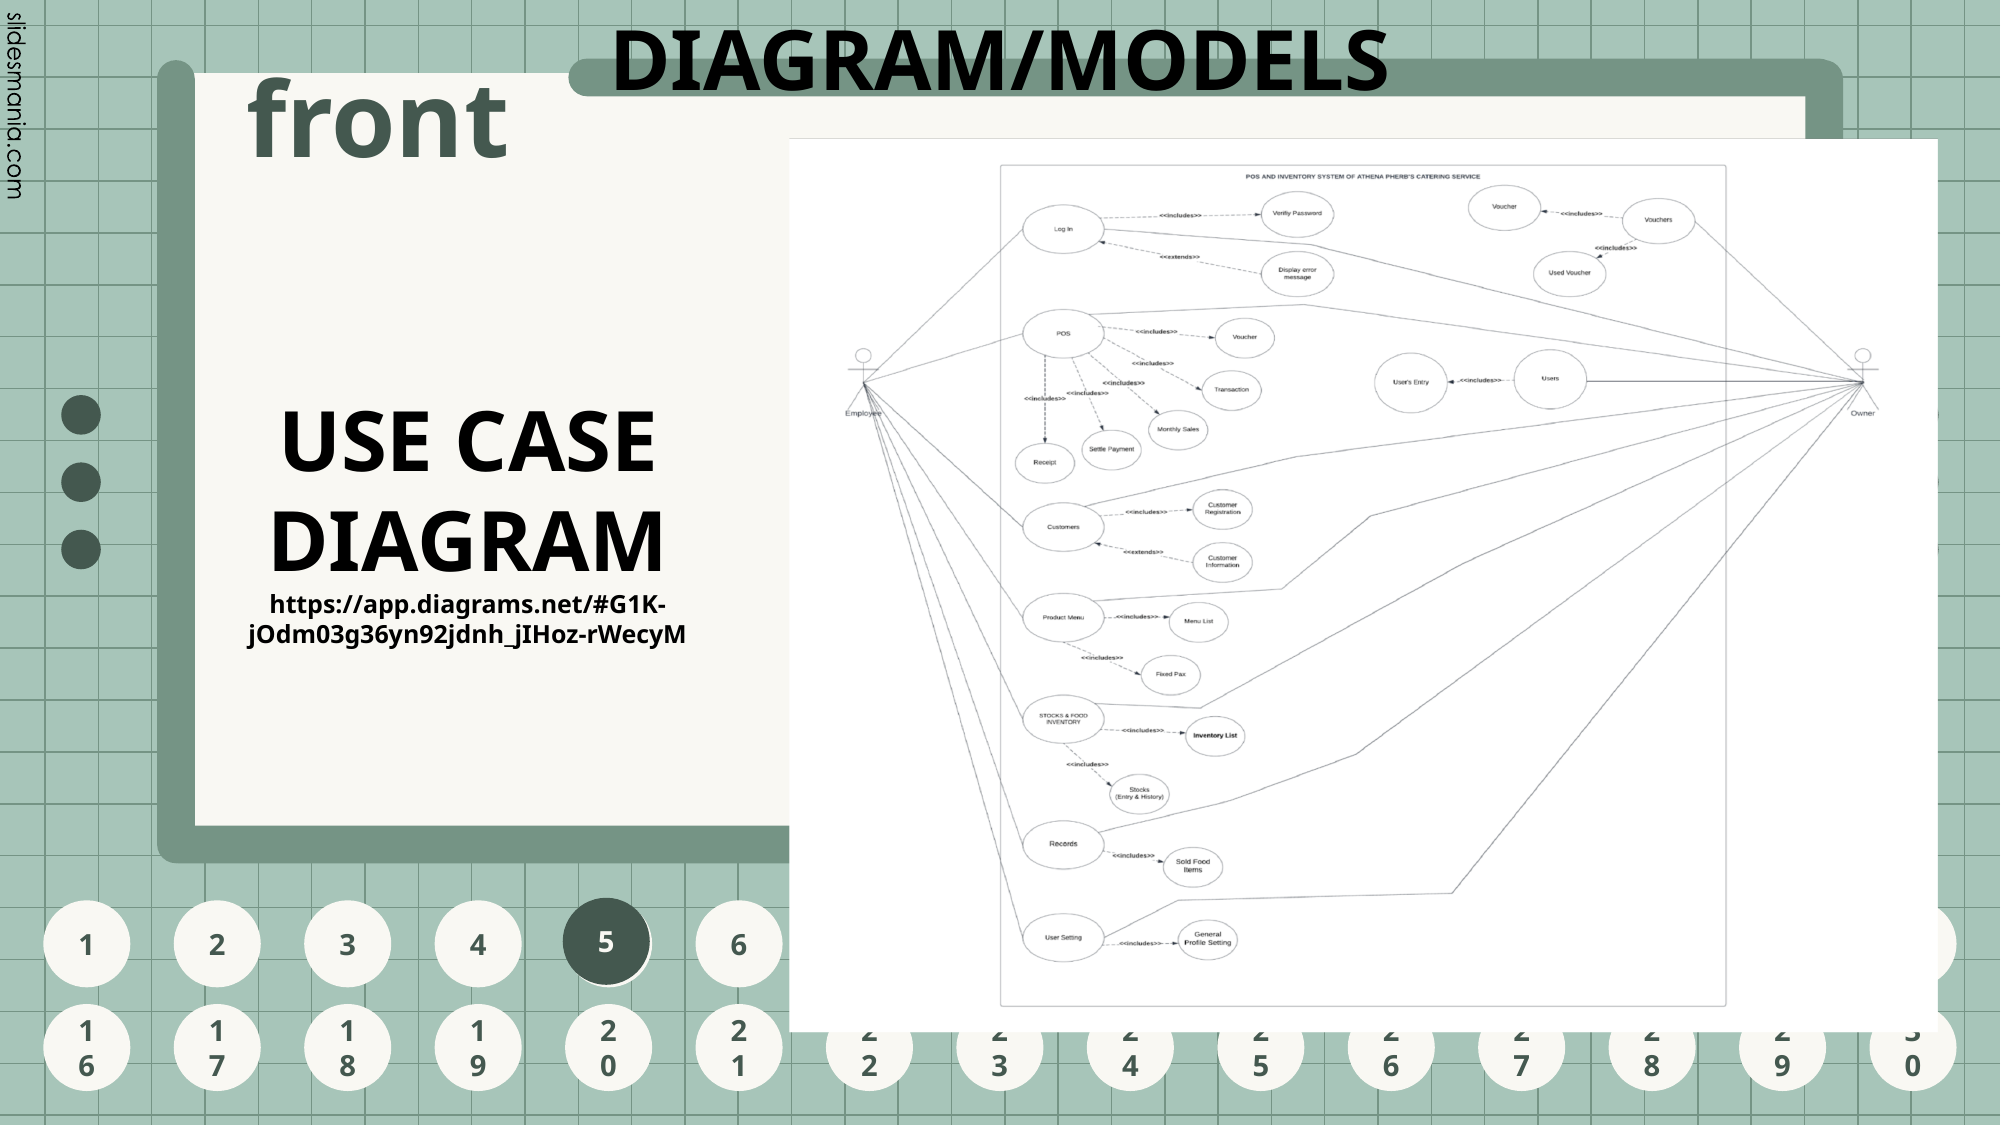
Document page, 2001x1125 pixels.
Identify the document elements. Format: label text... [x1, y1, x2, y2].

text_box 5 [562, 897, 650, 985]
title DIAGRAM/MODELS [238, 0, 1762, 113]
title USE CASE DIAGRAM https://app.diagrams.net/#G1K-jOdm03g36yn92jdnh_jIHoz-rWecyM [220, 368, 716, 596]
picture [768, 112, 1957, 1073]
